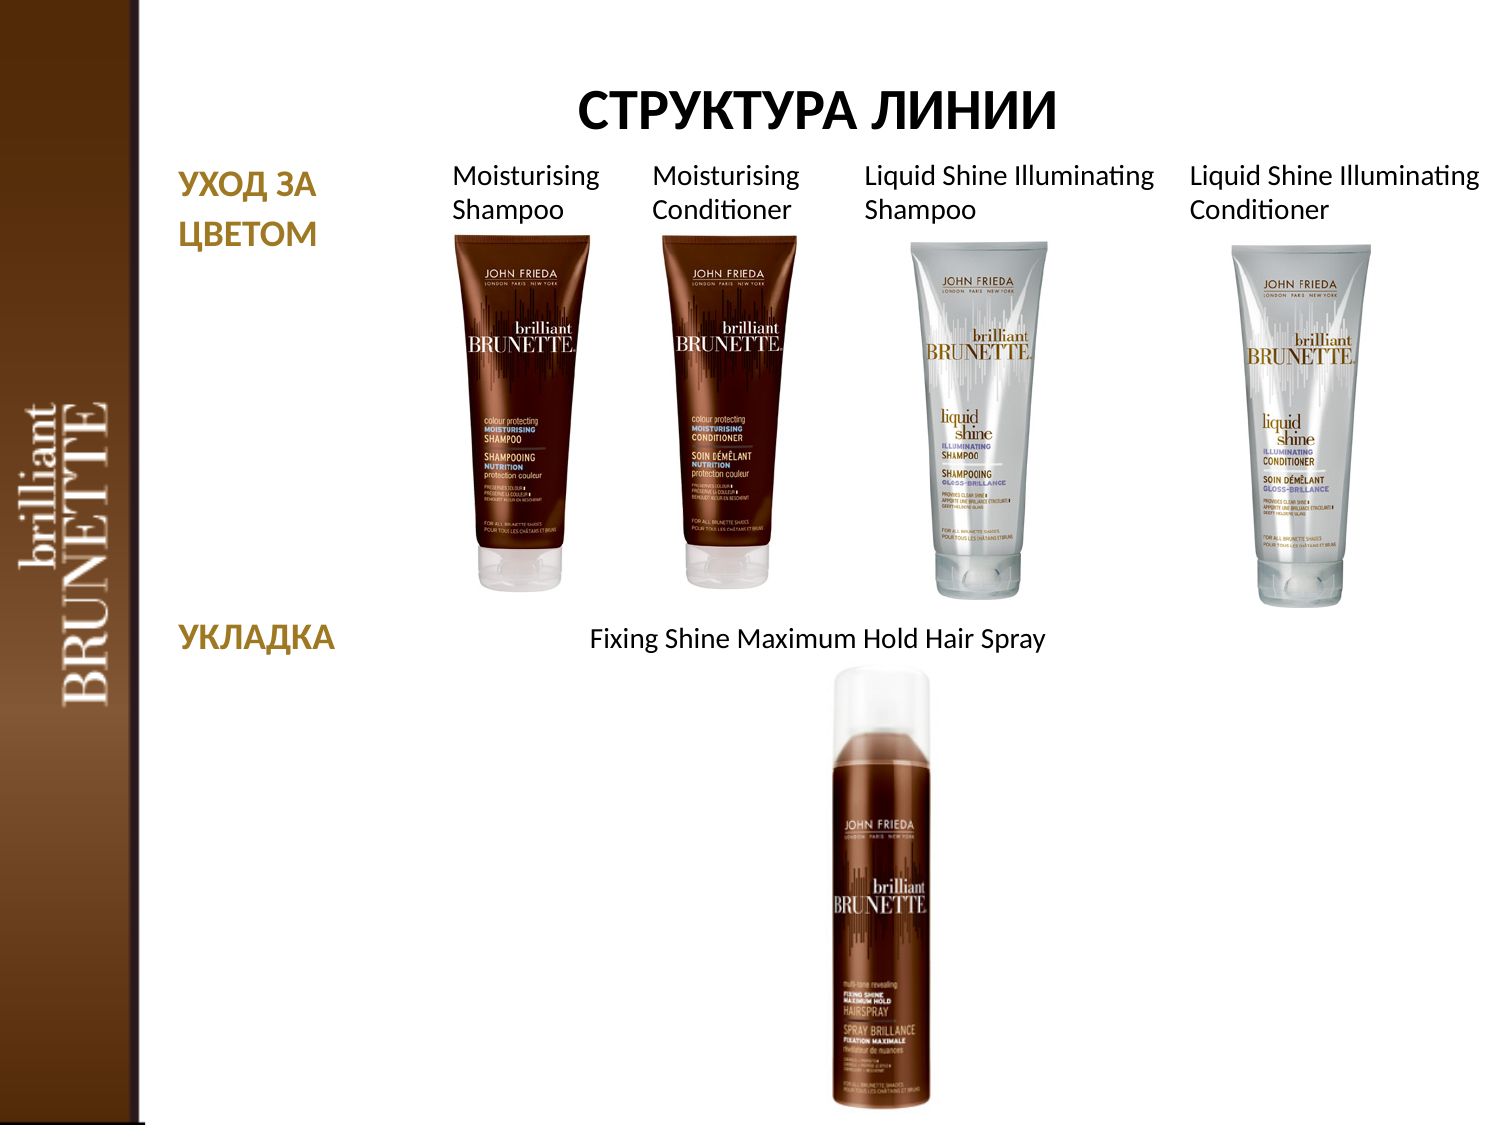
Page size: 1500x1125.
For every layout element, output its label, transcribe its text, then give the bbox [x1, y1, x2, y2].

text_box Liquid Shine Illuminating Shampoo [849, 148, 1175, 234]
text_box Liquid Shine Illuminating Conditioner [1175, 148, 1500, 234]
picture [1226, 241, 1376, 614]
text_box Moisturising Shampoo [437, 148, 625, 234]
text_box Moisturising Conditioner [637, 148, 849, 234]
picture [452, 230, 591, 599]
text_box Fixing Shine Maximum Hold Hair Spray [575, 611, 1175, 662]
text_box СТРУКТУРА ЛИНИИ [162, 12, 1475, 200]
text_box УХОД ЗА ЦВЕТОМ [163, 147, 341, 261]
picture [905, 237, 1051, 606]
picture [660, 231, 798, 601]
picture [0, 0, 146, 1125]
picture [797, 662, 964, 1114]
text_box УКЛАДКА [163, 599, 351, 665]
